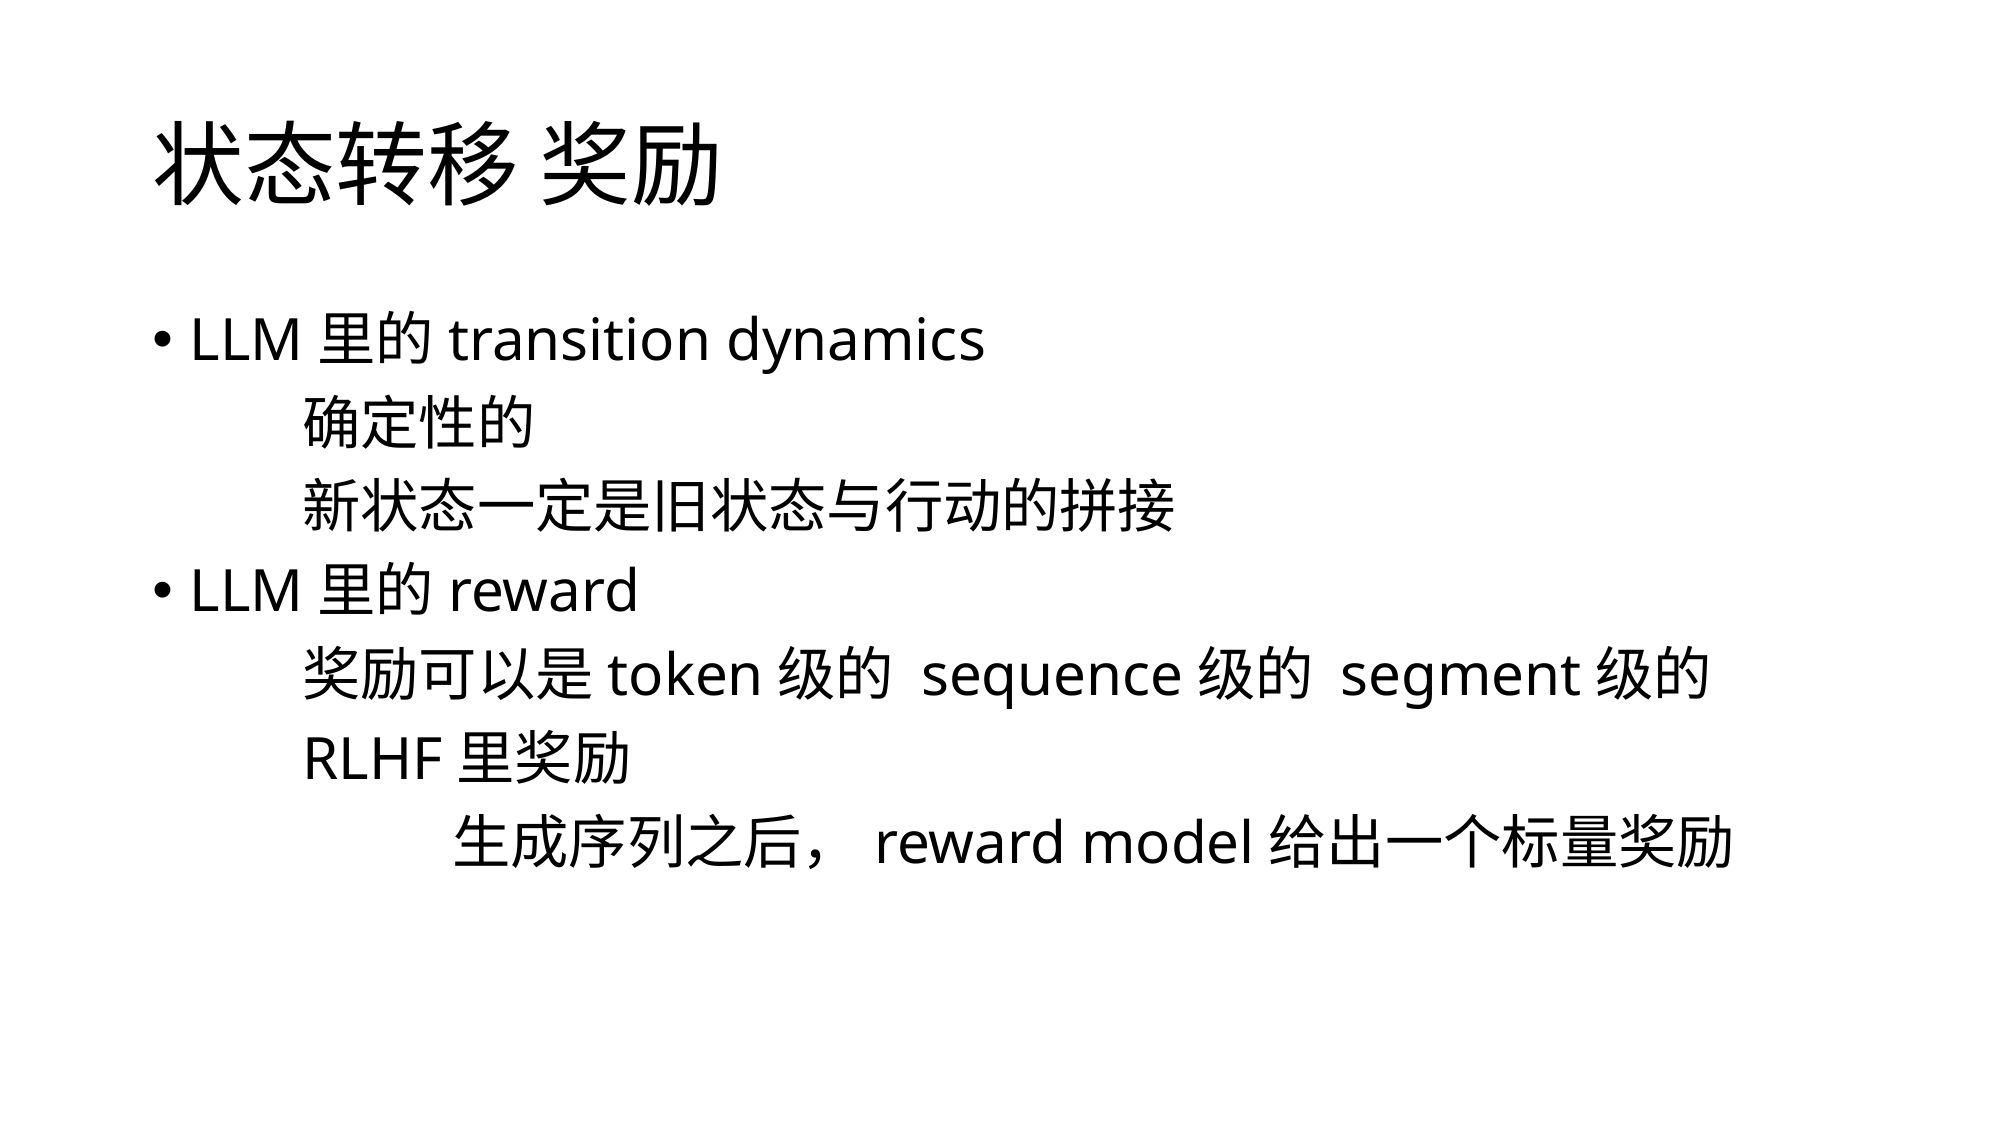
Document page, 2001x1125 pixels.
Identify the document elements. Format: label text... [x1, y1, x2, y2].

title 状态转移 奖励 [137, 59, 1863, 278]
